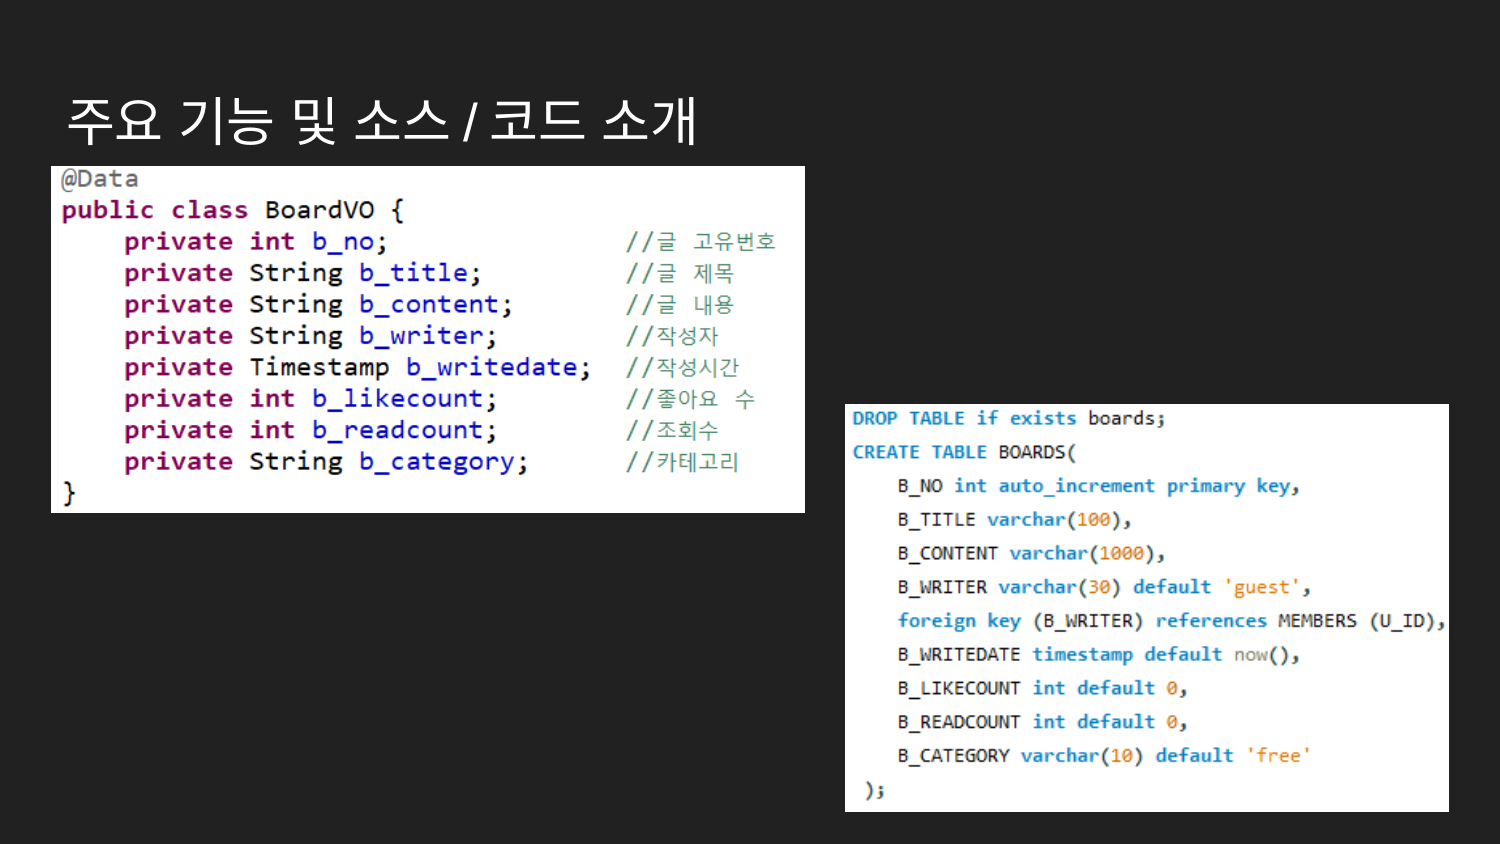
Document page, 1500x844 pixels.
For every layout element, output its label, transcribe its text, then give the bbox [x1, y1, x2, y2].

title 주요 기능 및 소스/코드 소개 [51, 72, 1449, 167]
picture [844, 404, 1450, 812]
picture [50, 166, 805, 513]
